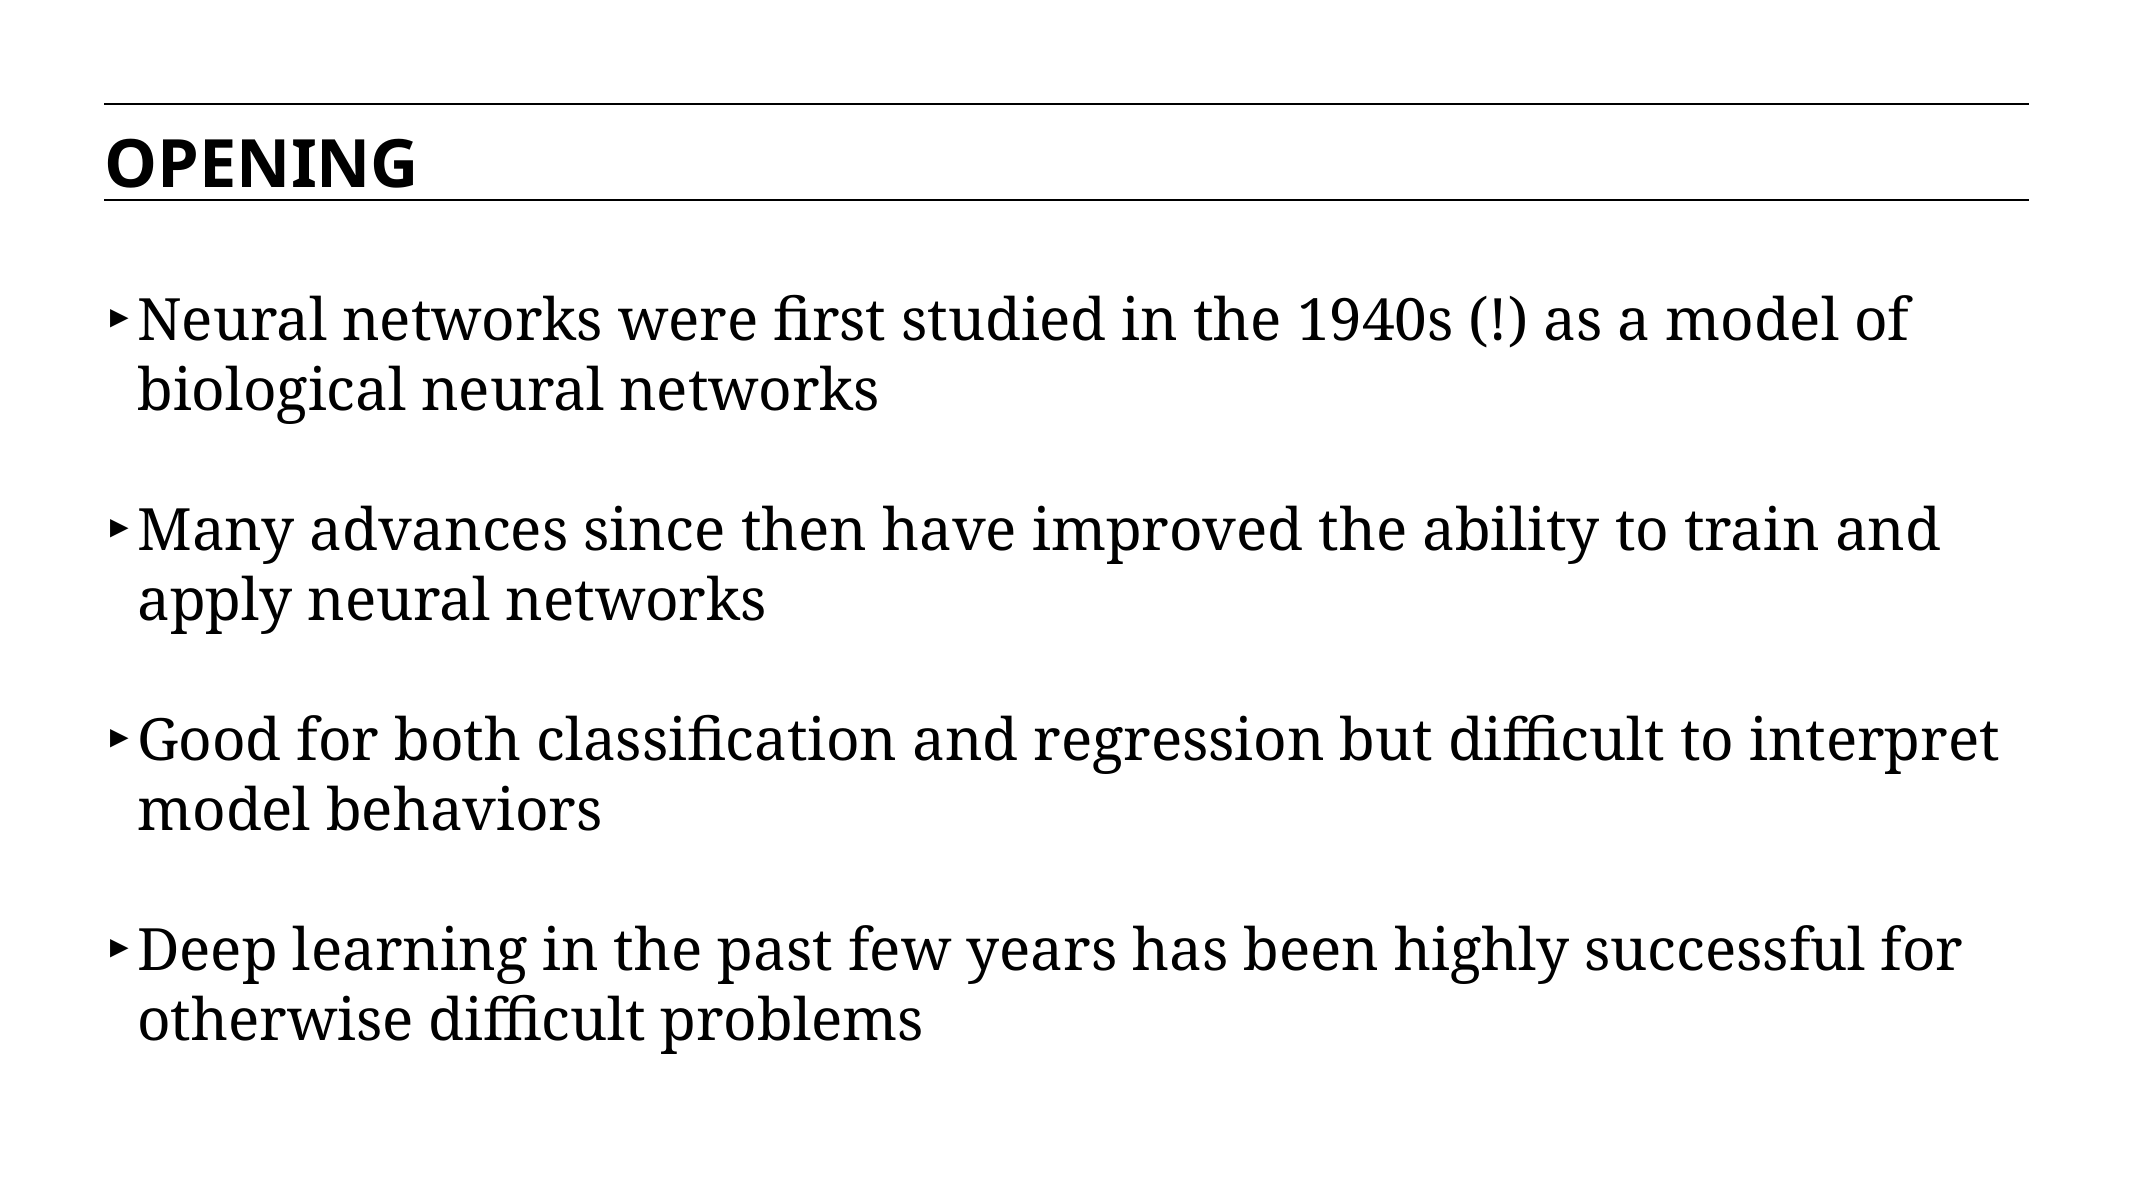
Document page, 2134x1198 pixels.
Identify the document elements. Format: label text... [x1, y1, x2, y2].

text_box OPENING [104, 120, 2030, 192]
list Neural networks were first studied in the 1940s (!) as a model of biological neural networks Many advances since then have improved the ability to train and apply neural networks Good for both classification and regression but difficult to interpret model behaviors Deep learning in the past few years has been highly successful for otherwise difficult problems [104, 212, 2030, 972]
